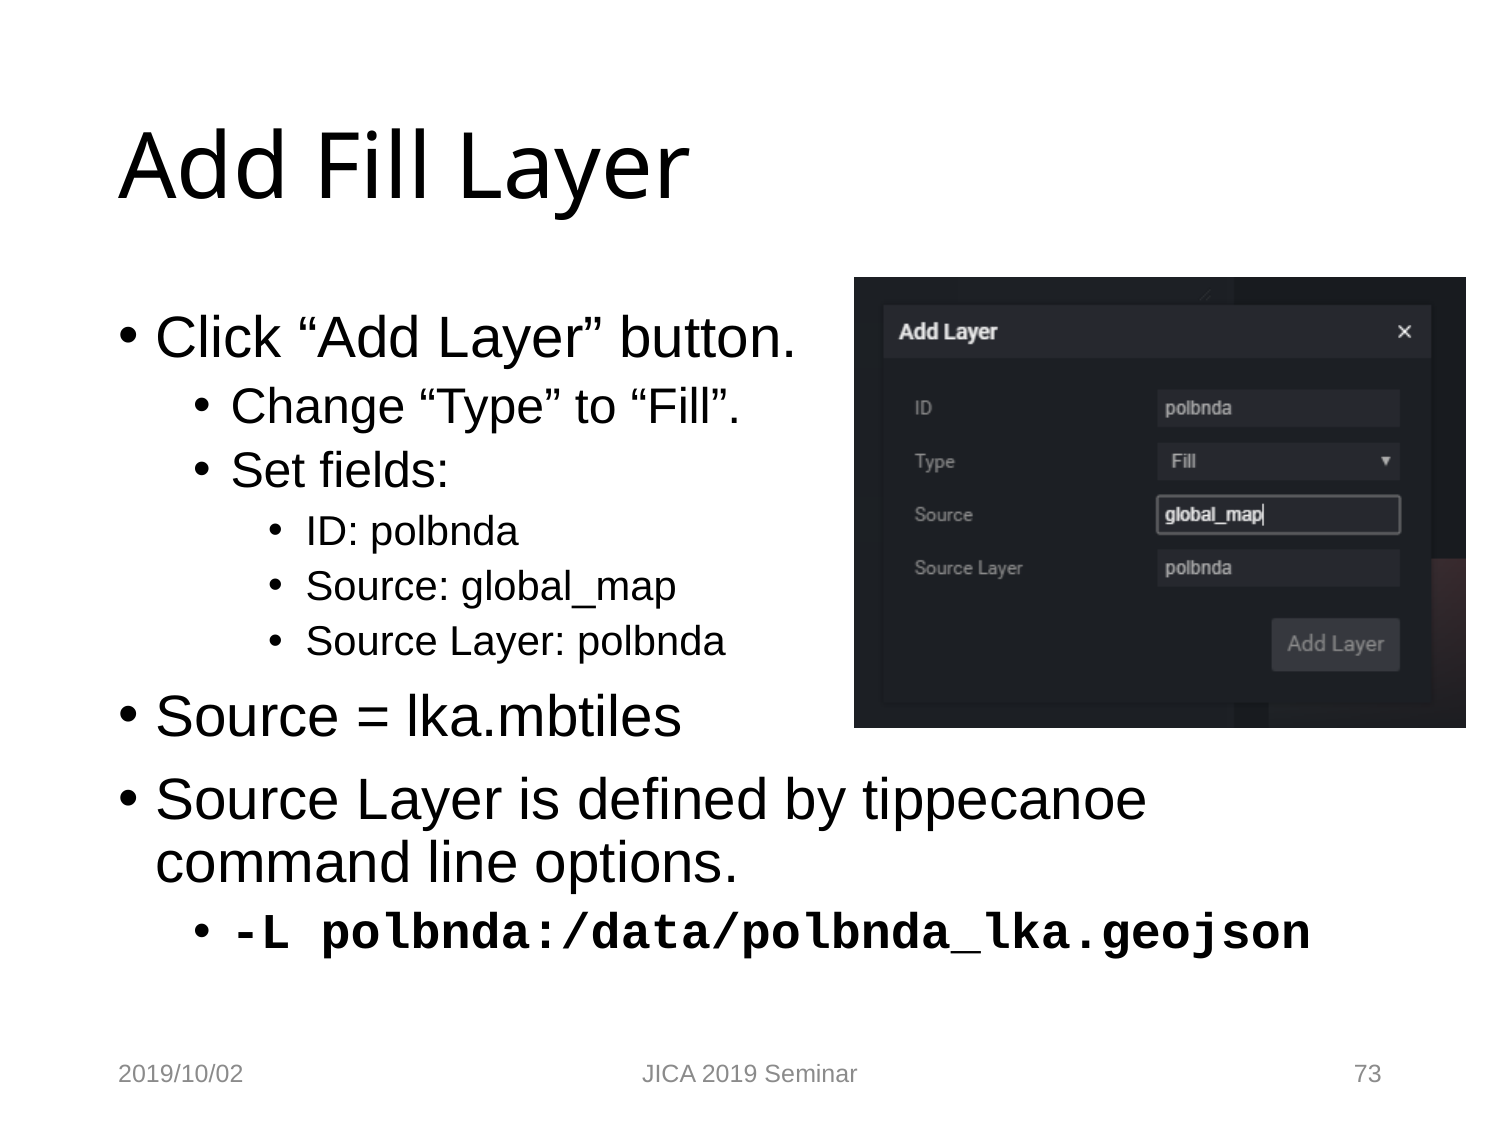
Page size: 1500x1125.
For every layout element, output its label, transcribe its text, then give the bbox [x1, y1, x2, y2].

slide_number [103, 1042, 441, 1103]
slide_number 73 [1059, 1042, 1397, 1103]
list Click “Add Layer” button. Change “Type” to “Fill”. Set fields: ID: polbnda Source: global_map Source Layer: polbnda Source = lka.mbtiles Source Layer is defined by tippecanoe command line options. -L polbnda:/data/polbnda_lka.geojson [103, 299, 1397, 1014]
title Add Fill Layer [103, 59, 1397, 278]
footer JICA 2019 Seminar [496, 1042, 1004, 1103]
picture [854, 277, 1466, 728]
